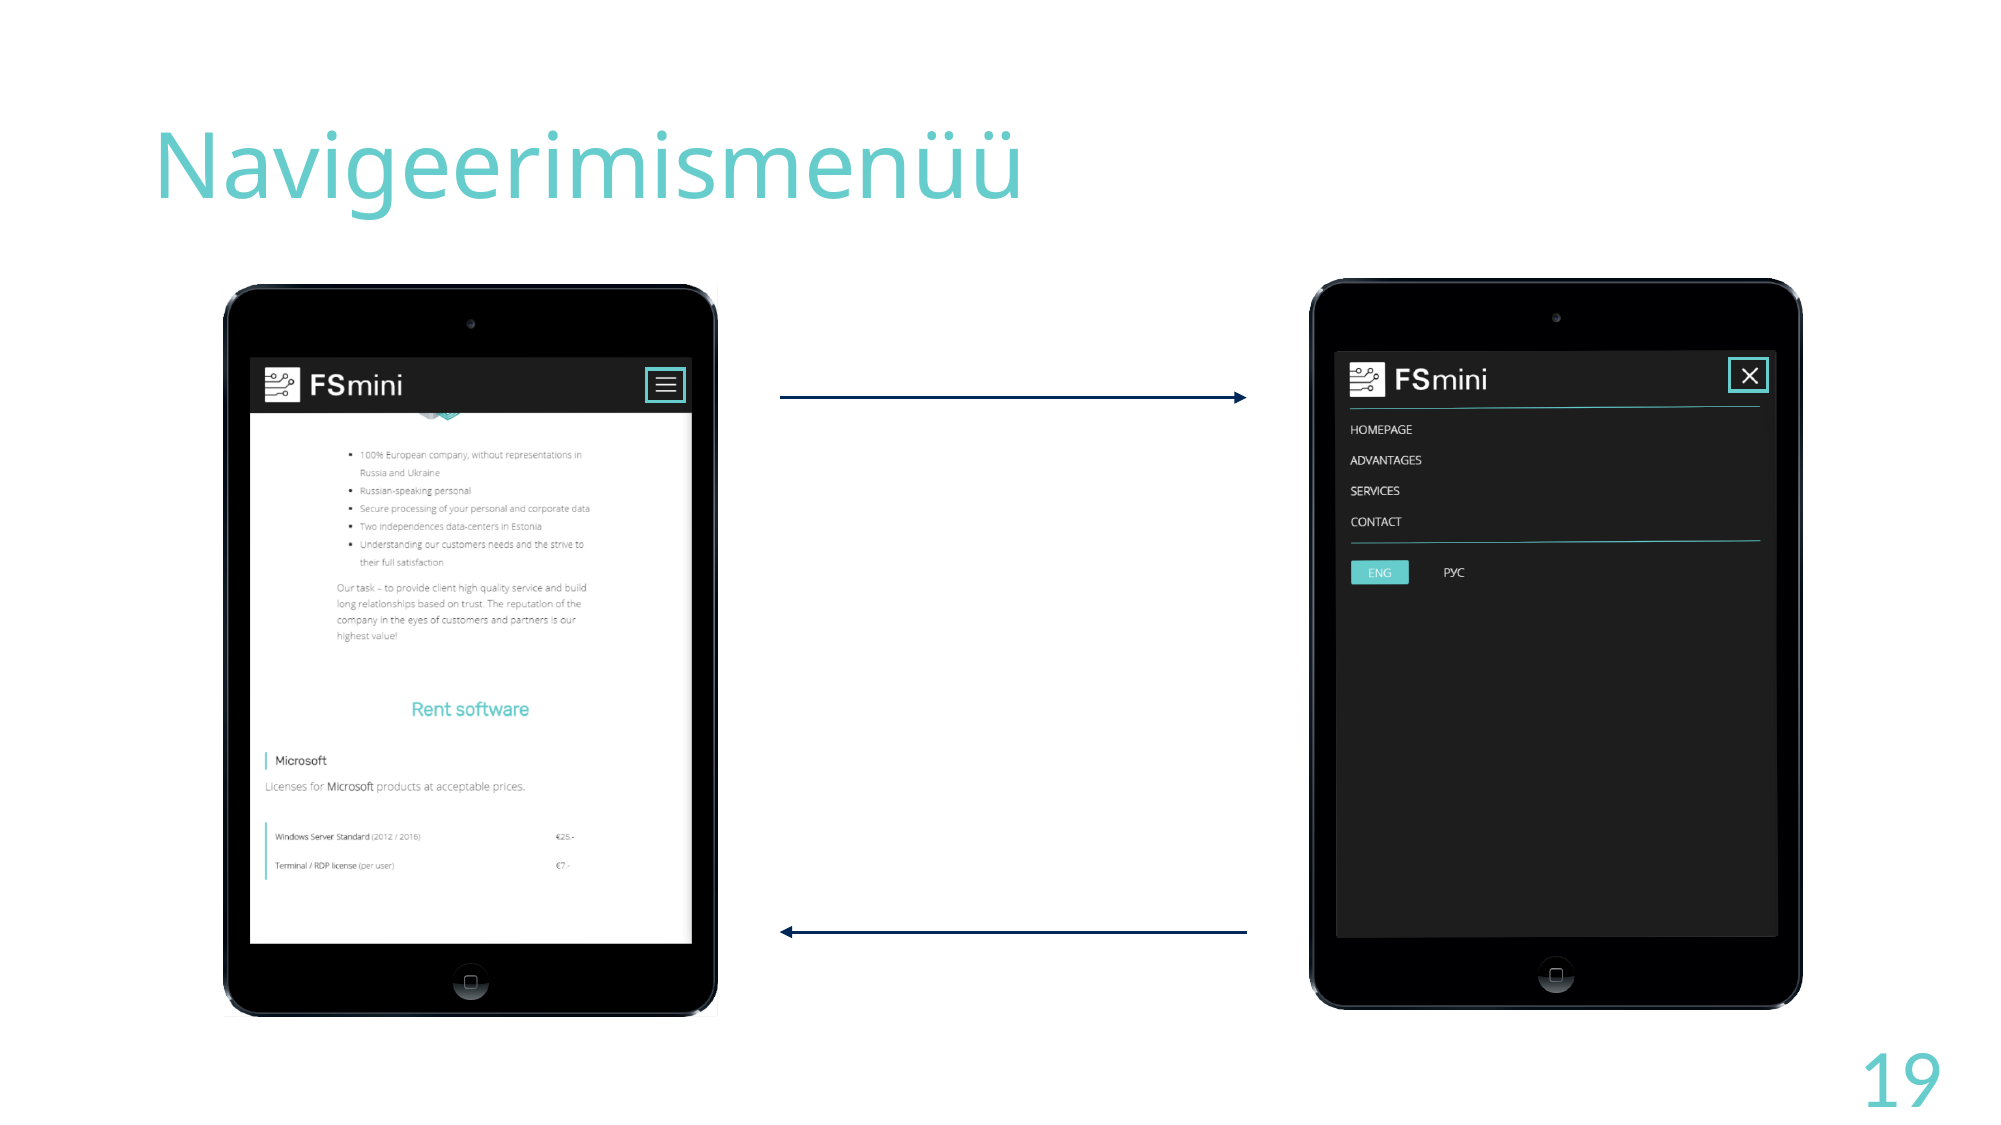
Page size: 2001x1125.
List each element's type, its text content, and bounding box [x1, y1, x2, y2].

title Navigeerimismenüü [137, 59, 1863, 278]
picture [223, 284, 718, 1017]
picture [1308, 278, 1803, 1010]
